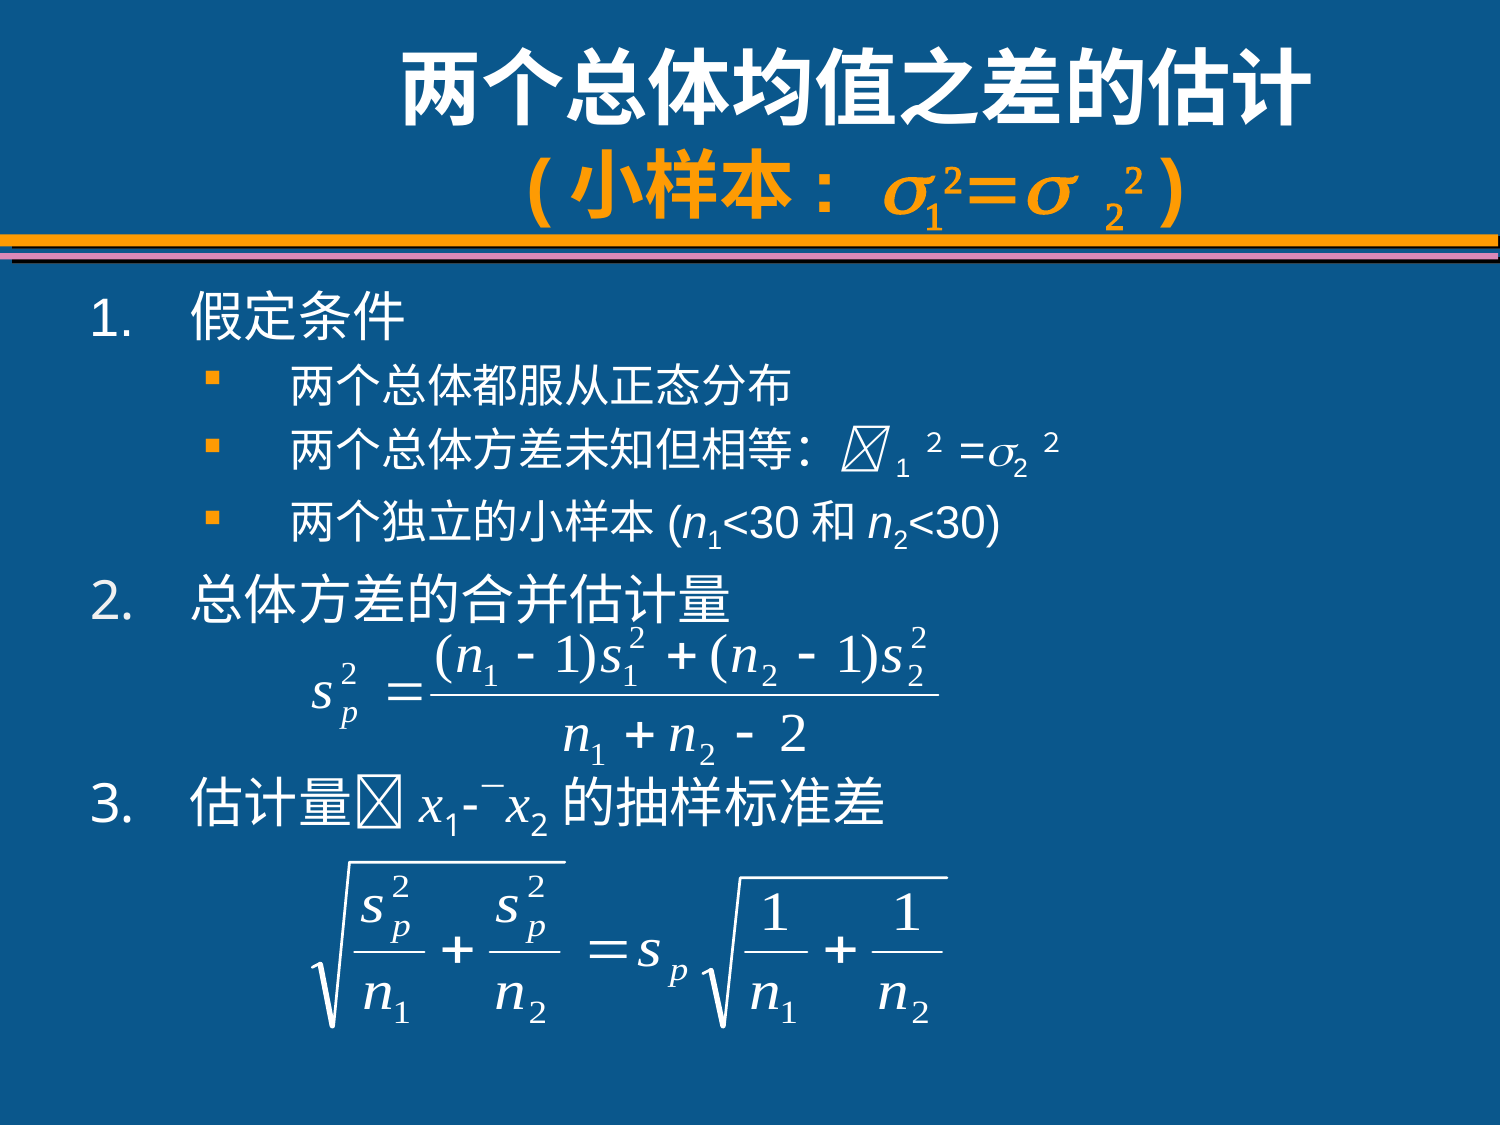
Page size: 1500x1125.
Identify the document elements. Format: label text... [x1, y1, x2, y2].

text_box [301, 612, 948, 775]
text_box 估计量x1-x2的抽样标准差 [74, 762, 1038, 838]
title 两个总体均值之差的估计 (小样本: 12= 22 ) [300, 50, 1413, 225]
list 1. 假定条件 两个总体都服从正态分布 两个总体方差未知但相等：1２=2２ 两个独立的小样本(n1<30和n2<30) 总体方差的合并估计量 [75, 275, 1413, 988]
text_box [299, 849, 960, 1038]
